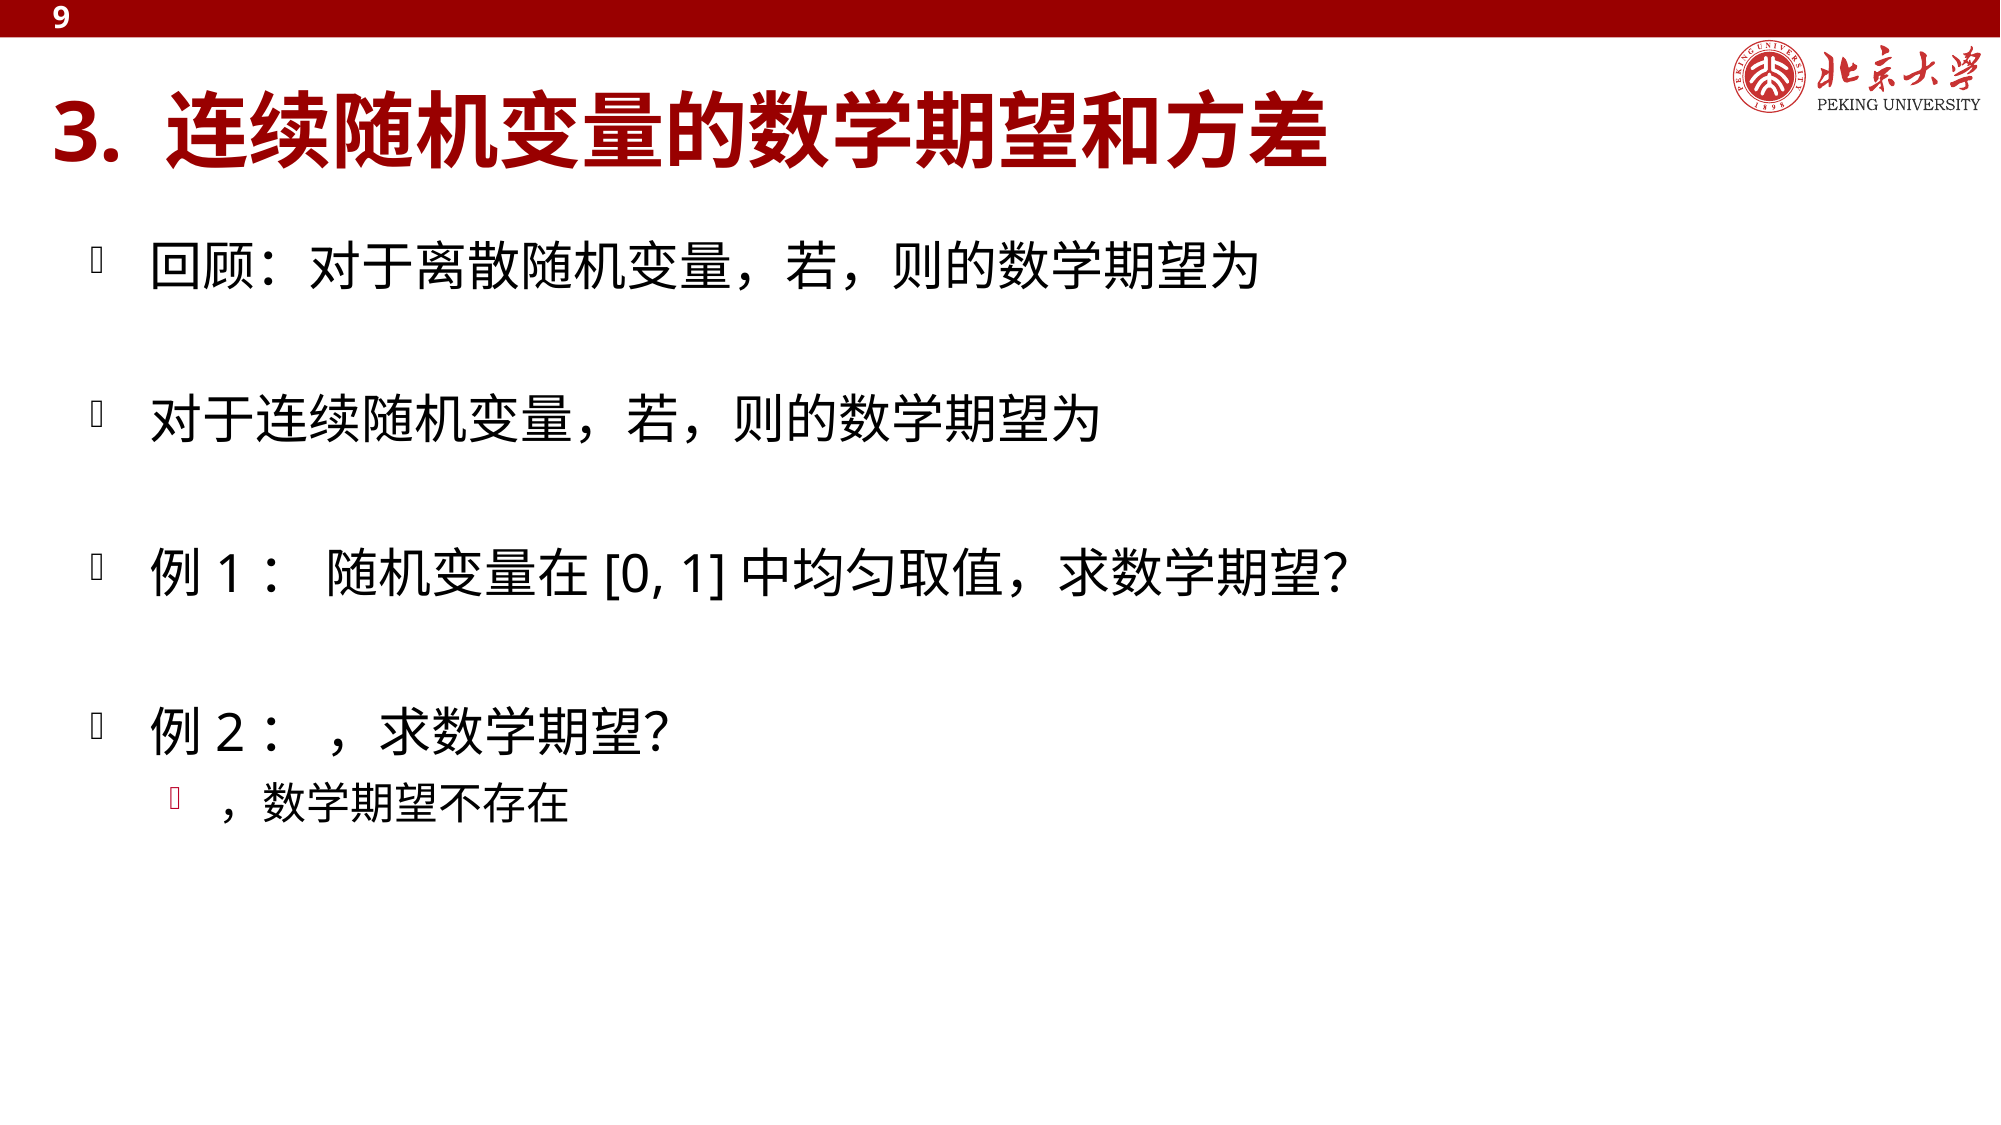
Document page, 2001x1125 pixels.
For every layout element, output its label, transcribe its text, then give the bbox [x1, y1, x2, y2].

slide_number 9 [37, 5, 225, 34]
title 3. 连续随机变量的数学期望和方差 [37, 62, 1951, 194]
